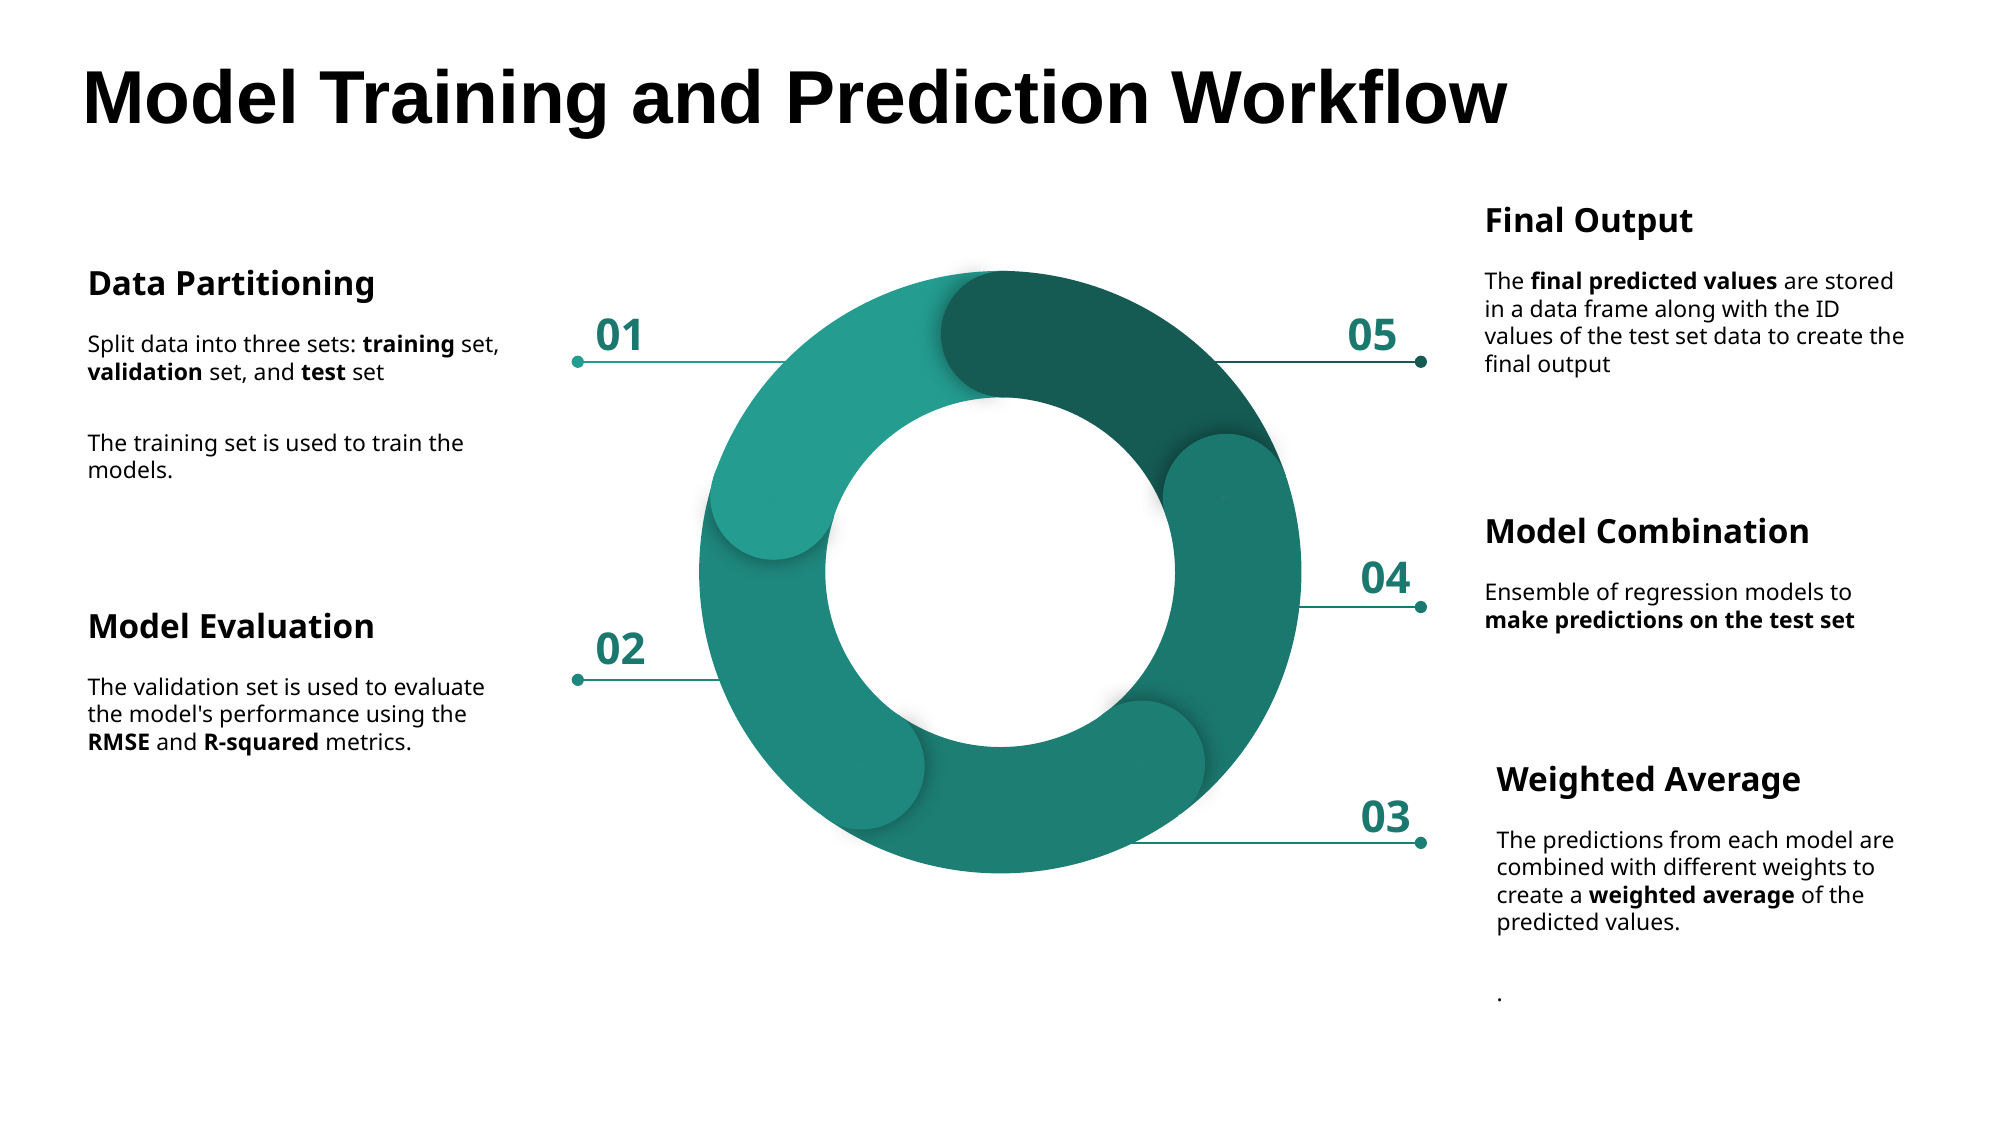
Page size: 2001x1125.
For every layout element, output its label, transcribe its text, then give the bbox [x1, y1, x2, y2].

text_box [1431, 361, 1942, 984]
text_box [1431, 505, 1930, 709]
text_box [568, 143, 1427, 1000]
title Model Training and Prediction Workflow [67, 12, 1793, 187]
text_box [67, 271, 563, 475]
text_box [1431, 186, 1930, 360]
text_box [67, 578, 563, 782]
